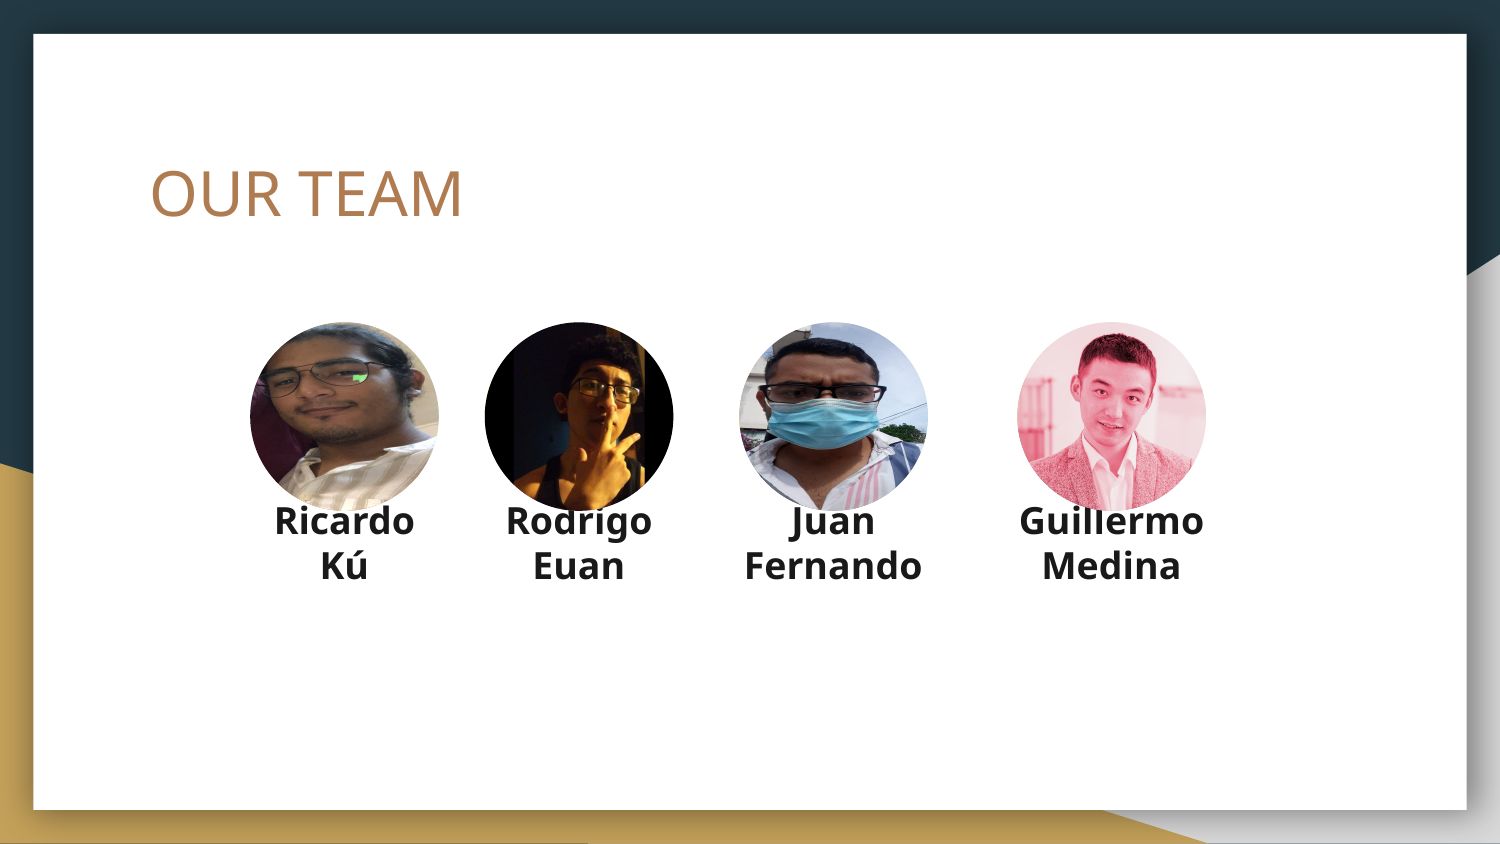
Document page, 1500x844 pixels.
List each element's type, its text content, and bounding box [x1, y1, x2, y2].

picture [484, 322, 674, 512]
text_box Juan Fernando [702, 514, 957, 570]
text_box Guillermo Medina [957, 514, 1266, 570]
picture [739, 322, 929, 512]
title OUR TEAM [134, 138, 1366, 296]
text_box Rodrigo Euan [454, 514, 702, 570]
picture [1017, 322, 1207, 512]
picture [249, 322, 439, 512]
text_box Ricardo Kú [233, 514, 454, 570]
